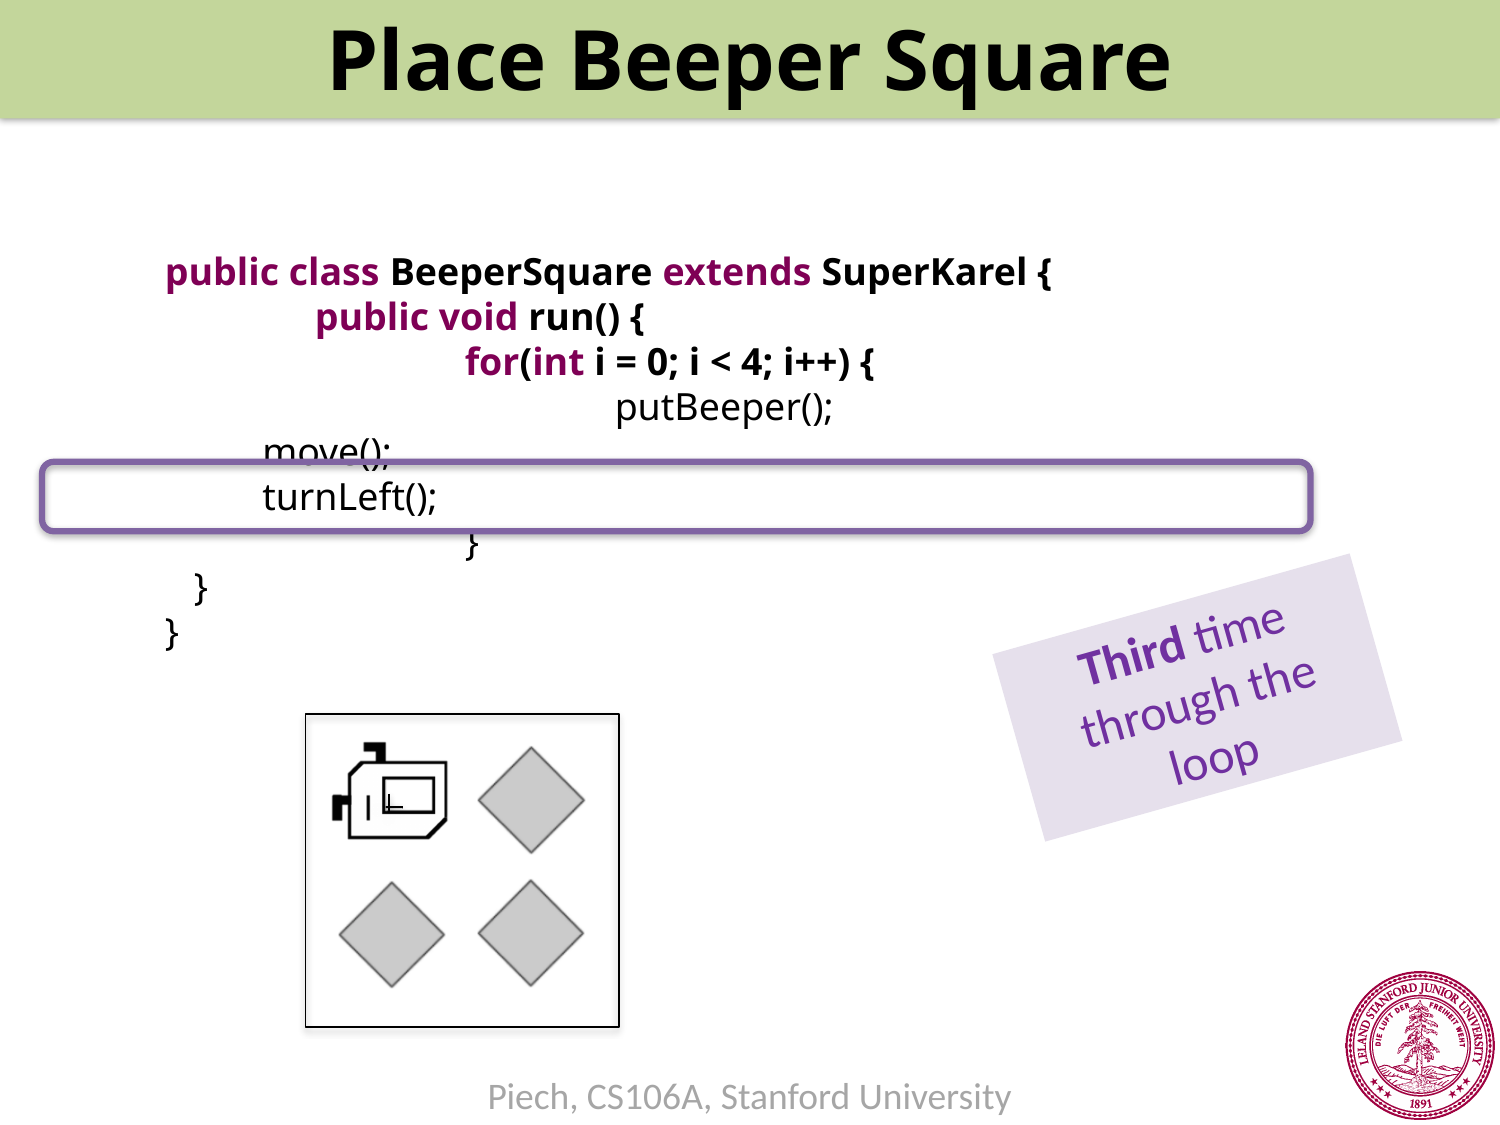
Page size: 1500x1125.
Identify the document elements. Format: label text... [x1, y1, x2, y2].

picture [472, 875, 591, 996]
text_box public class BeeperSquare extends SuperKarel { public void run() { for(int i = 0; i < 4; i++) { putBeeper(); move(); turnLeft(); } } } [150, 240, 1392, 661]
picture [473, 742, 592, 863]
picture [1345, 971, 1495, 1120]
text_box [41, 461, 1312, 533]
picture [333, 876, 453, 997]
text_box Third time through the loop [992, 553, 1403, 842]
picture [322, 726, 457, 863]
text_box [305, 713, 620, 1028]
text_box Place Beeper Square [0, 0, 1500, 122]
